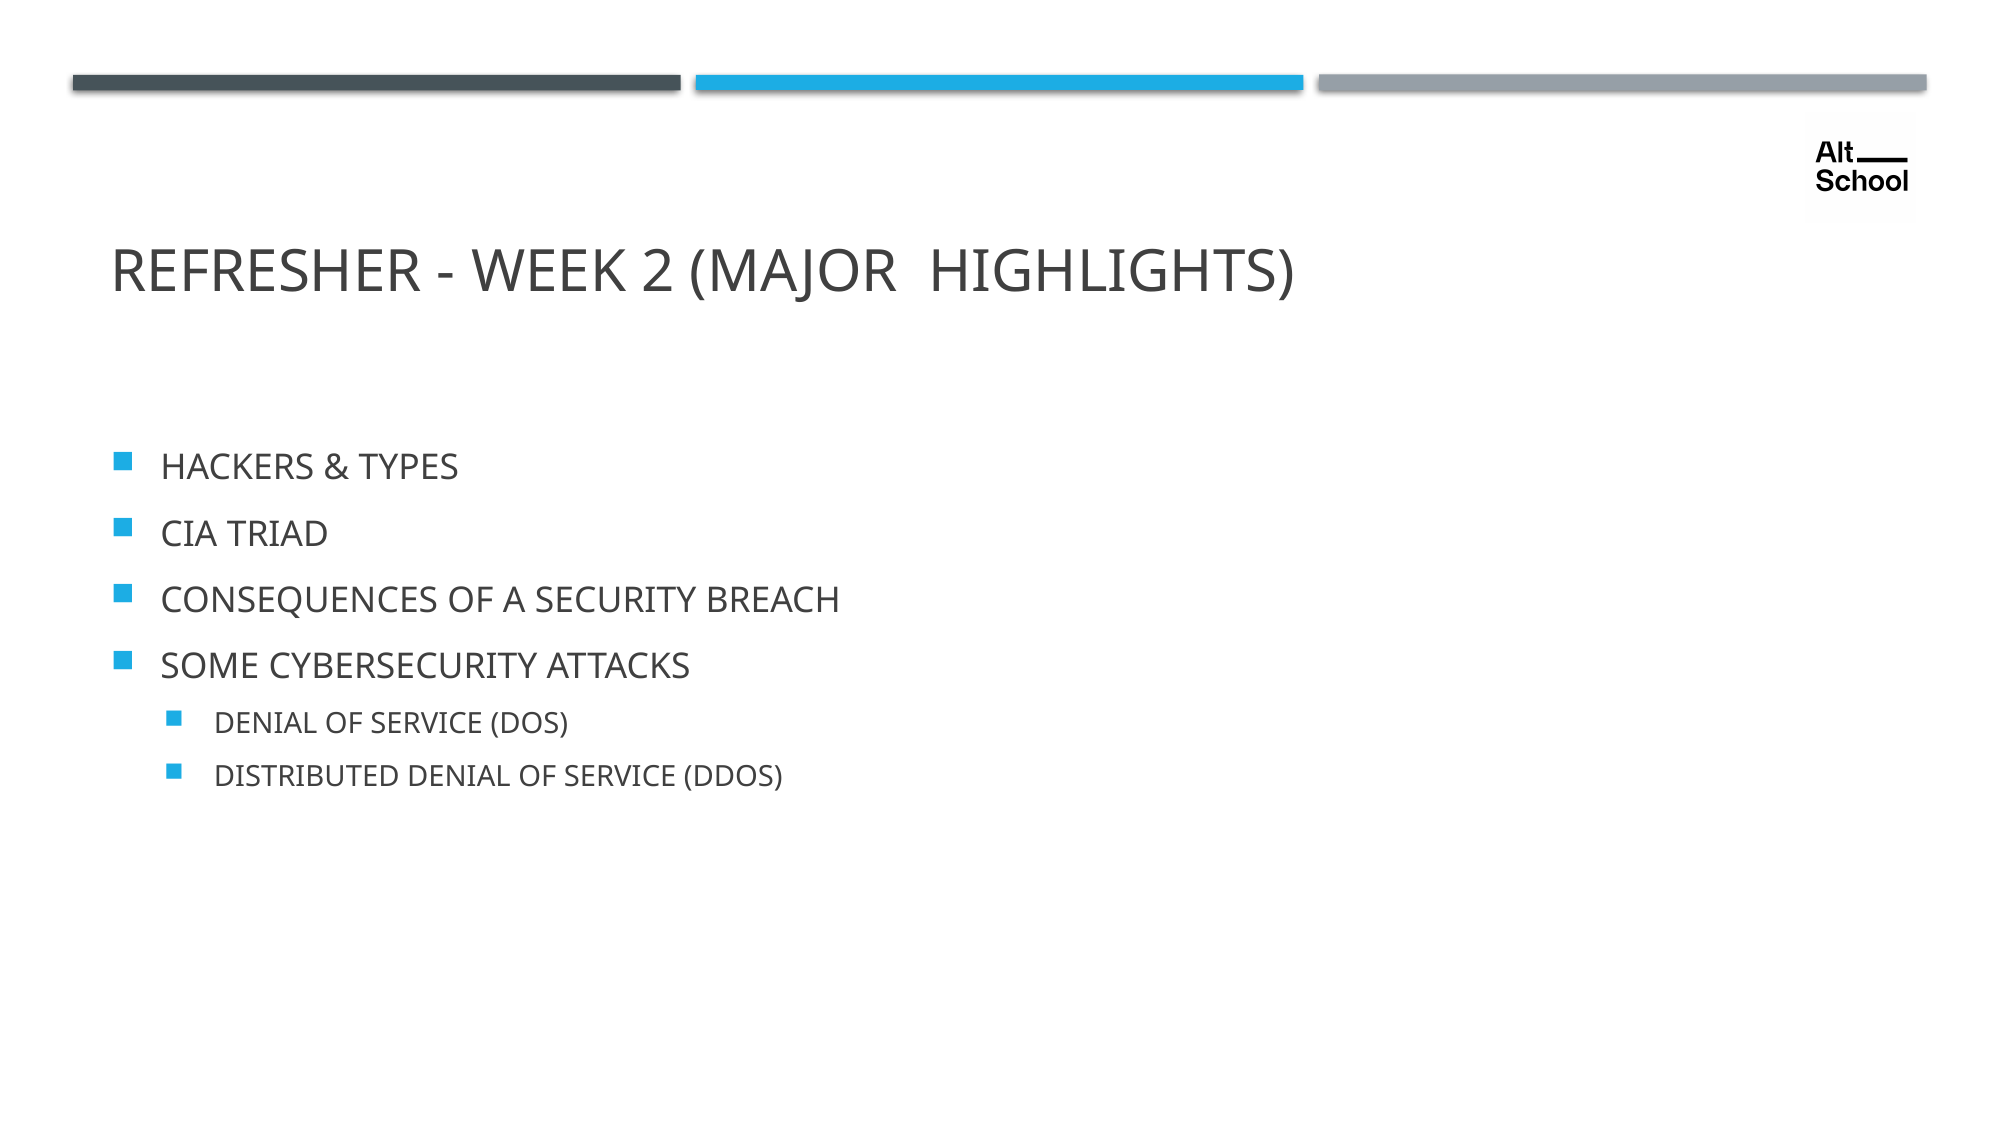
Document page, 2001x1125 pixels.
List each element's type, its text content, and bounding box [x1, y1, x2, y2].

title REFRESHER - Week 2 (Major highlights) [95, 115, 1905, 311]
list HACKERS & TYPES CIA TRIAD CONSEQUENCES OF A SECURITY BREACH SOME CYBERSECURITY ATTACKS DENIAL OF SERVICE (DOS) DISTRIBUTED DENIAL OF SERVICE (DDOS) [95, 383, 1905, 981]
picture [1805, 112, 1916, 223]
